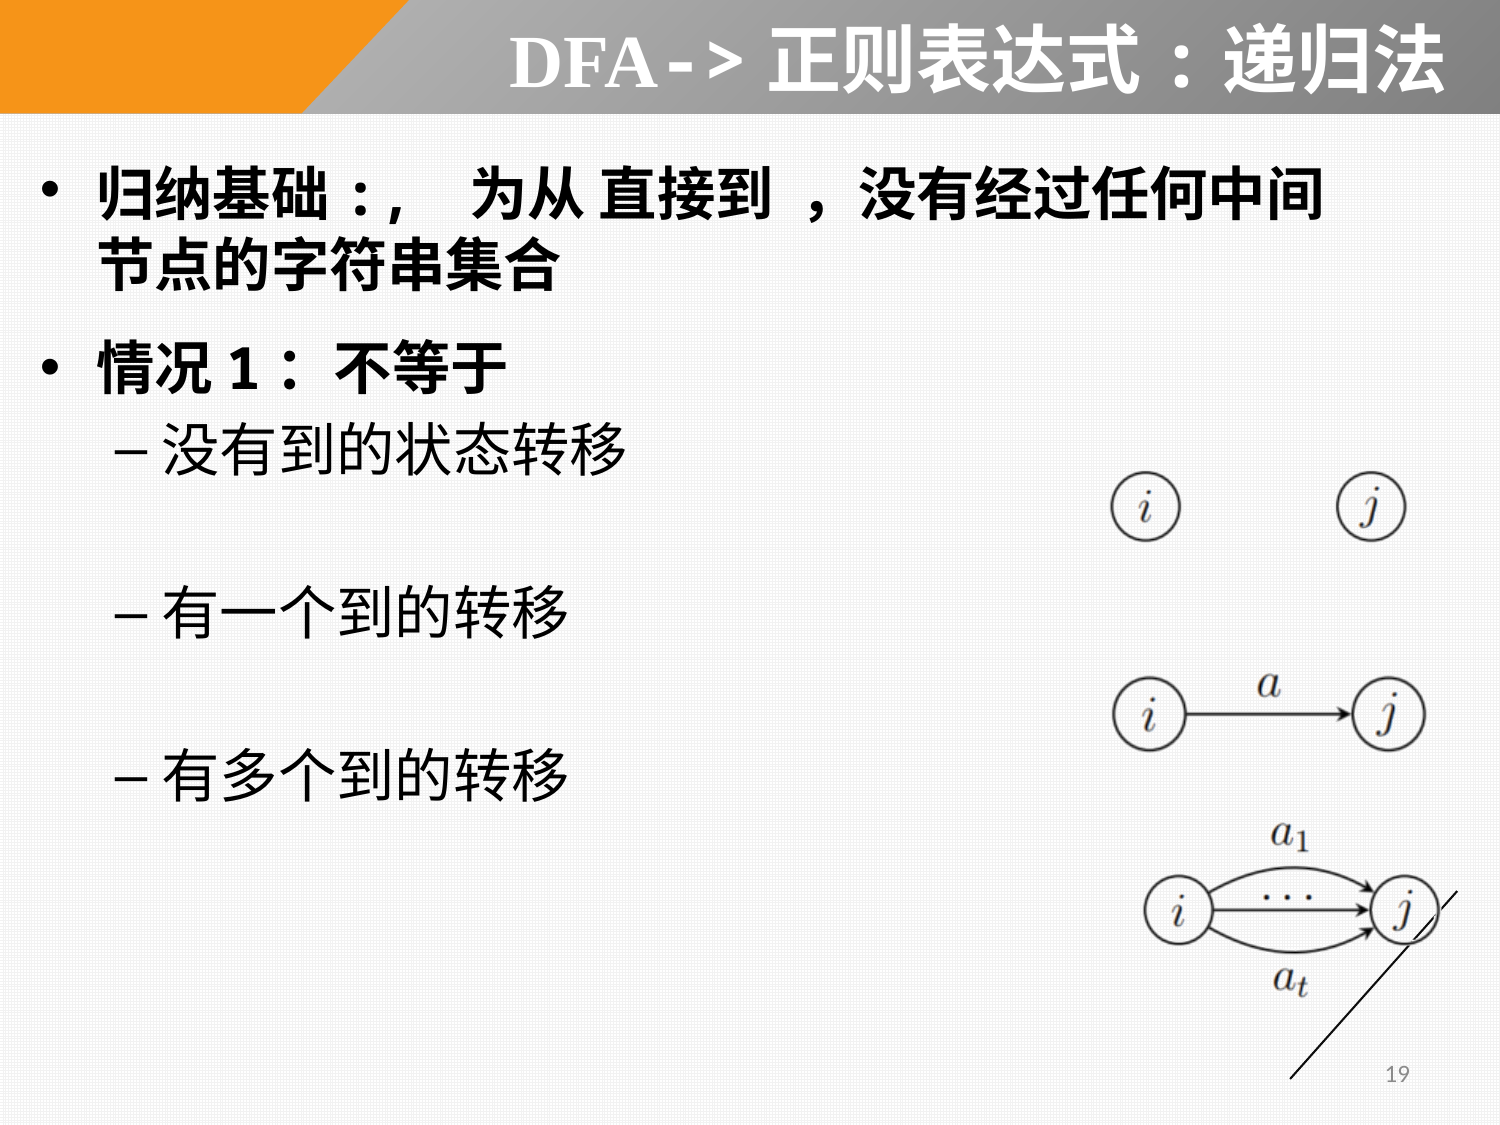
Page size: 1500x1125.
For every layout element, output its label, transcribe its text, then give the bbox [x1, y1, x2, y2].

title DFA->正则表达式:递归法 [112, 24, 1463, 90]
slide_number 19 [1074, 1042, 1425, 1103]
picture [1087, 461, 1438, 567]
picture [1099, 646, 1451, 777]
picture [1128, 805, 1467, 1012]
